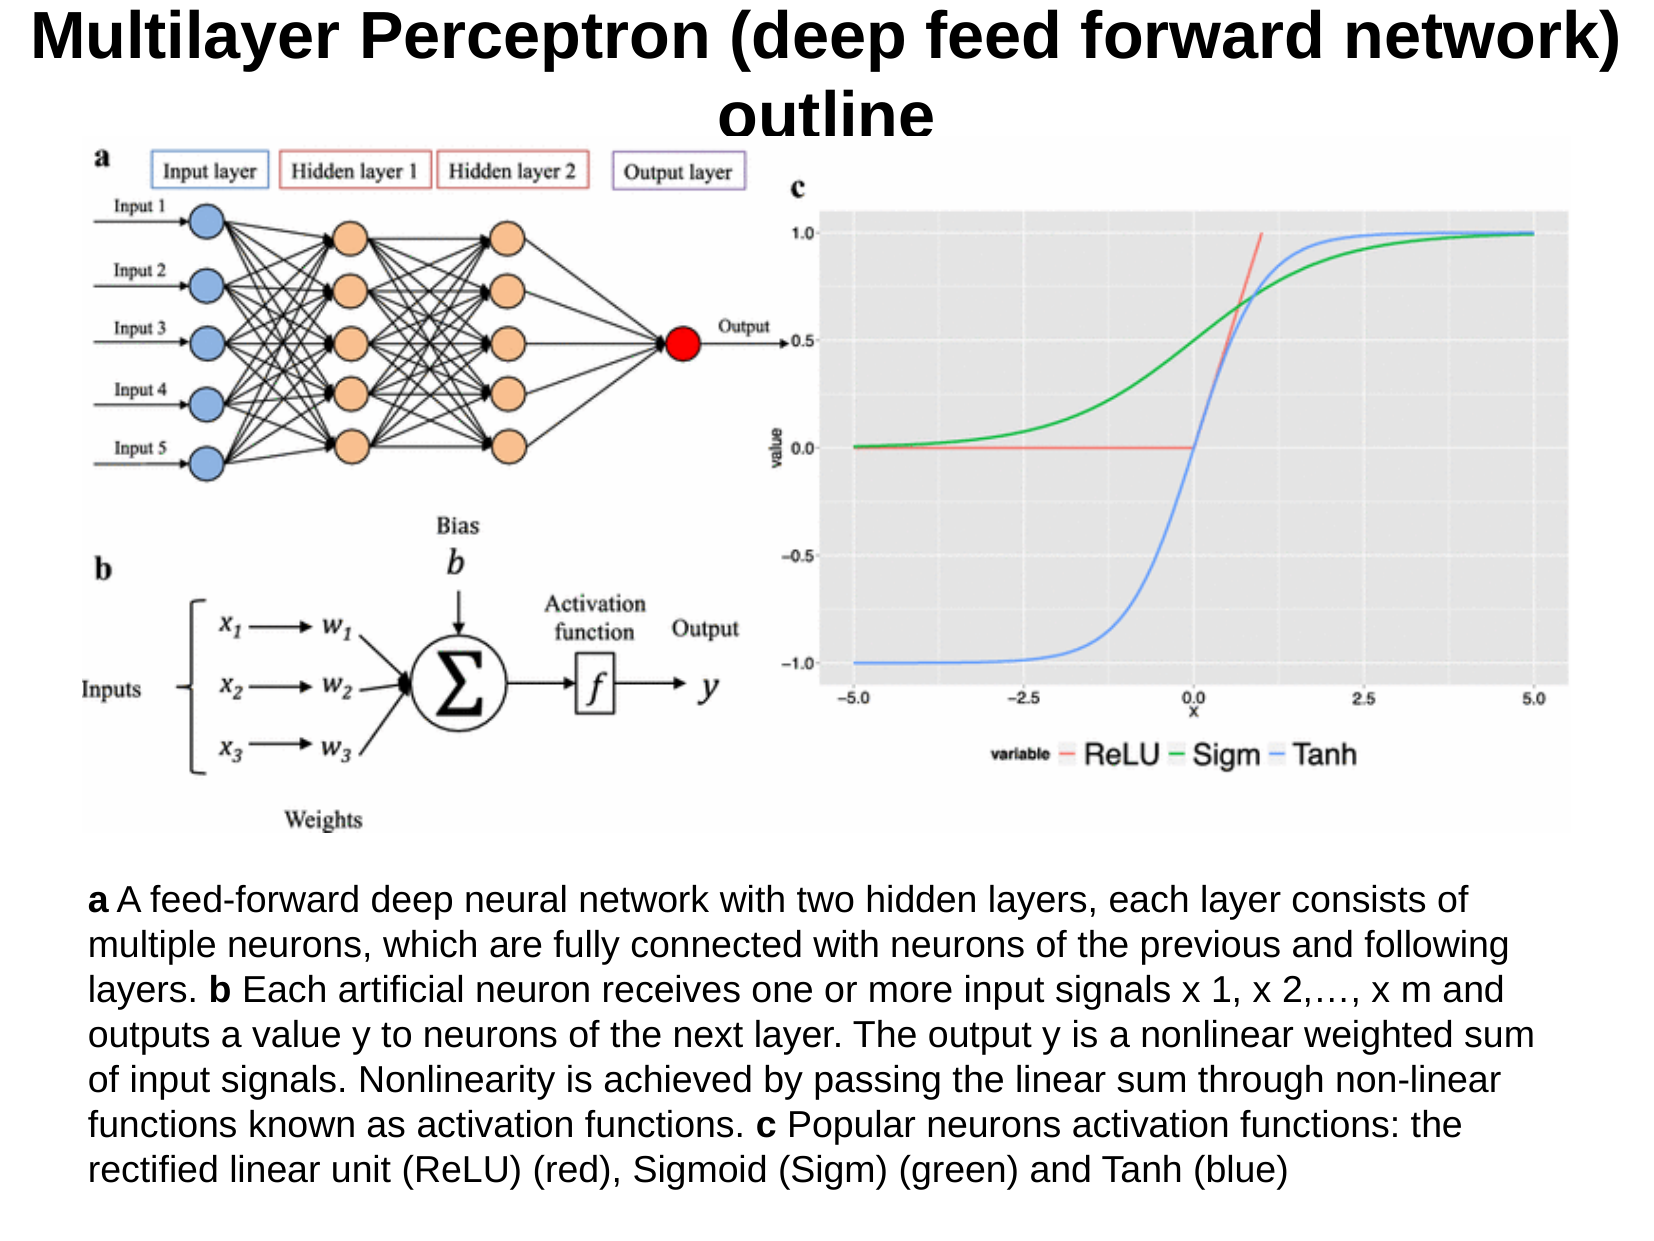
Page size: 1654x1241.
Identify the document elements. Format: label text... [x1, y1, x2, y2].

picture [82, 136, 1571, 833]
text_box a A feed-forward deep neural network with two hidden layers, each layer consists of multiple neurons, which are fully connected with neurons of the previous and following layers. b Each artificial neuron receives one or more input signals x 1, x 2,…, x m and outputs a value y to neurons of the next layer. The output y is a nonlinear weighted sum of input signals. Nonlinearity is achieved by passing the linear sum through non-linear functions known as activation functions. c Popular neurons activation functions: the rectified linear unit (ReLU) (red), Sigmoid (Sigm) (green) and Tanh (blue) [73, 868, 1559, 1177]
text_box Multilayer Perceptron (deep feed forward network) outline [23, 11, 1630, 133]
